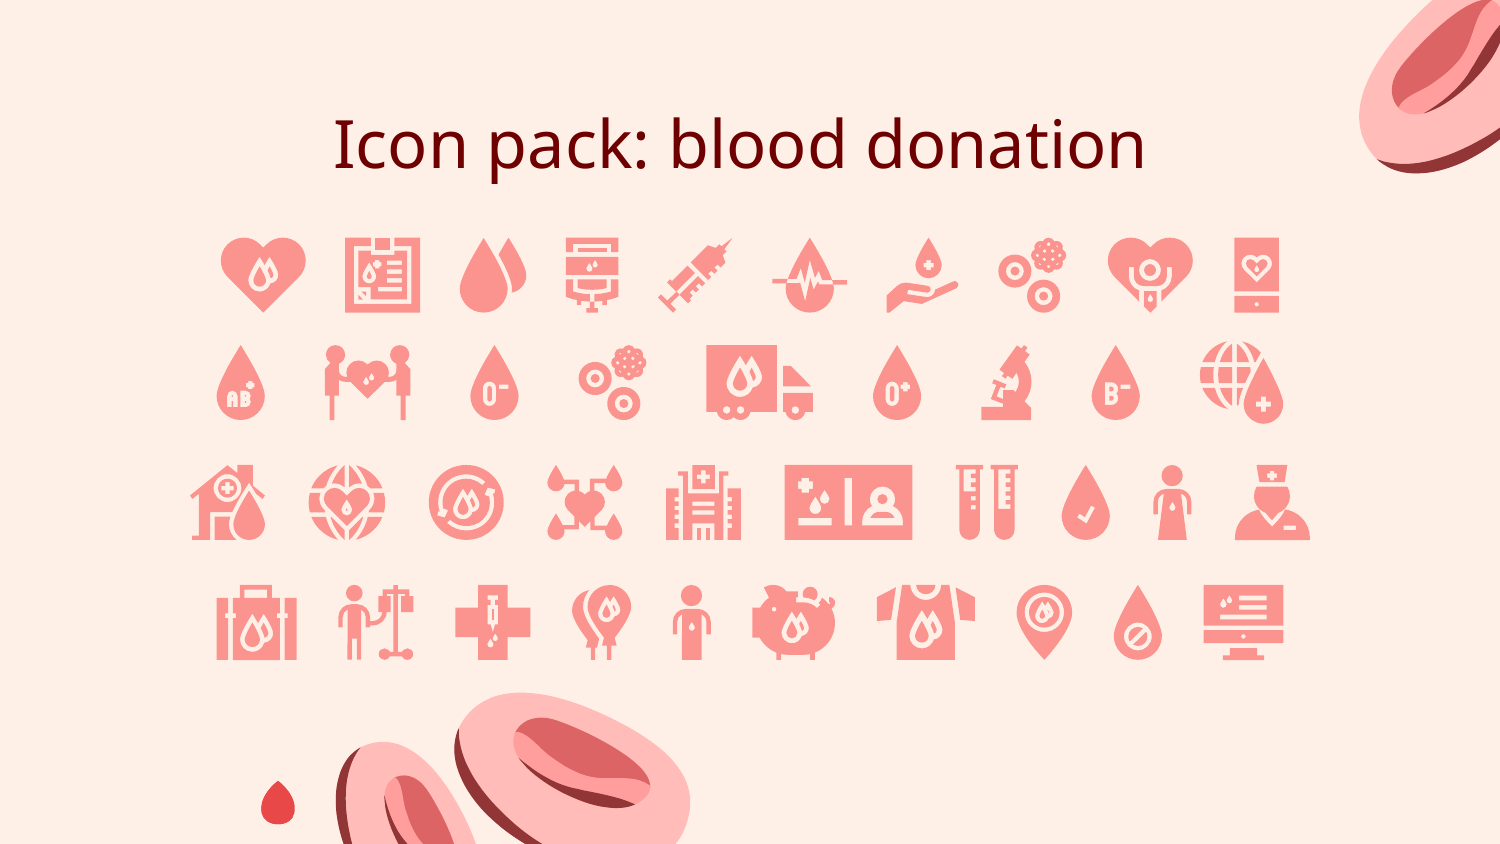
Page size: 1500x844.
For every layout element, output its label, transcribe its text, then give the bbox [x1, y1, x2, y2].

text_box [955, 464, 1019, 541]
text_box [771, 237, 848, 313]
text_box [459, 237, 527, 313]
text_box [981, 345, 1032, 421]
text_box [998, 237, 1067, 313]
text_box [220, 237, 306, 313]
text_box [428, 464, 505, 541]
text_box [752, 584, 836, 661]
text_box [344, 237, 421, 313]
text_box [876, 584, 976, 661]
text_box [1234, 237, 1280, 313]
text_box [216, 344, 266, 421]
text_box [216, 584, 297, 661]
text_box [1091, 344, 1141, 421]
text_box [547, 464, 623, 540]
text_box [1016, 584, 1073, 661]
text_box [1153, 464, 1192, 541]
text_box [189, 464, 266, 541]
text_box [706, 344, 814, 421]
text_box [1203, 584, 1284, 661]
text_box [1234, 464, 1311, 541]
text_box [672, 584, 711, 661]
text_box [1061, 464, 1110, 540]
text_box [665, 464, 742, 541]
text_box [1113, 584, 1163, 661]
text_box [308, 464, 386, 541]
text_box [1105, 237, 1196, 313]
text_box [565, 237, 619, 313]
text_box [455, 584, 531, 661]
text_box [784, 464, 913, 541]
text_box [470, 344, 519, 421]
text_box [338, 584, 414, 661]
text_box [1199, 341, 1284, 425]
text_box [657, 237, 734, 313]
text_box [324, 345, 411, 421]
title Icon pack: blood donation [116, 83, 1383, 200]
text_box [872, 344, 922, 421]
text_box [571, 584, 632, 661]
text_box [886, 237, 960, 313]
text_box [578, 344, 647, 421]
